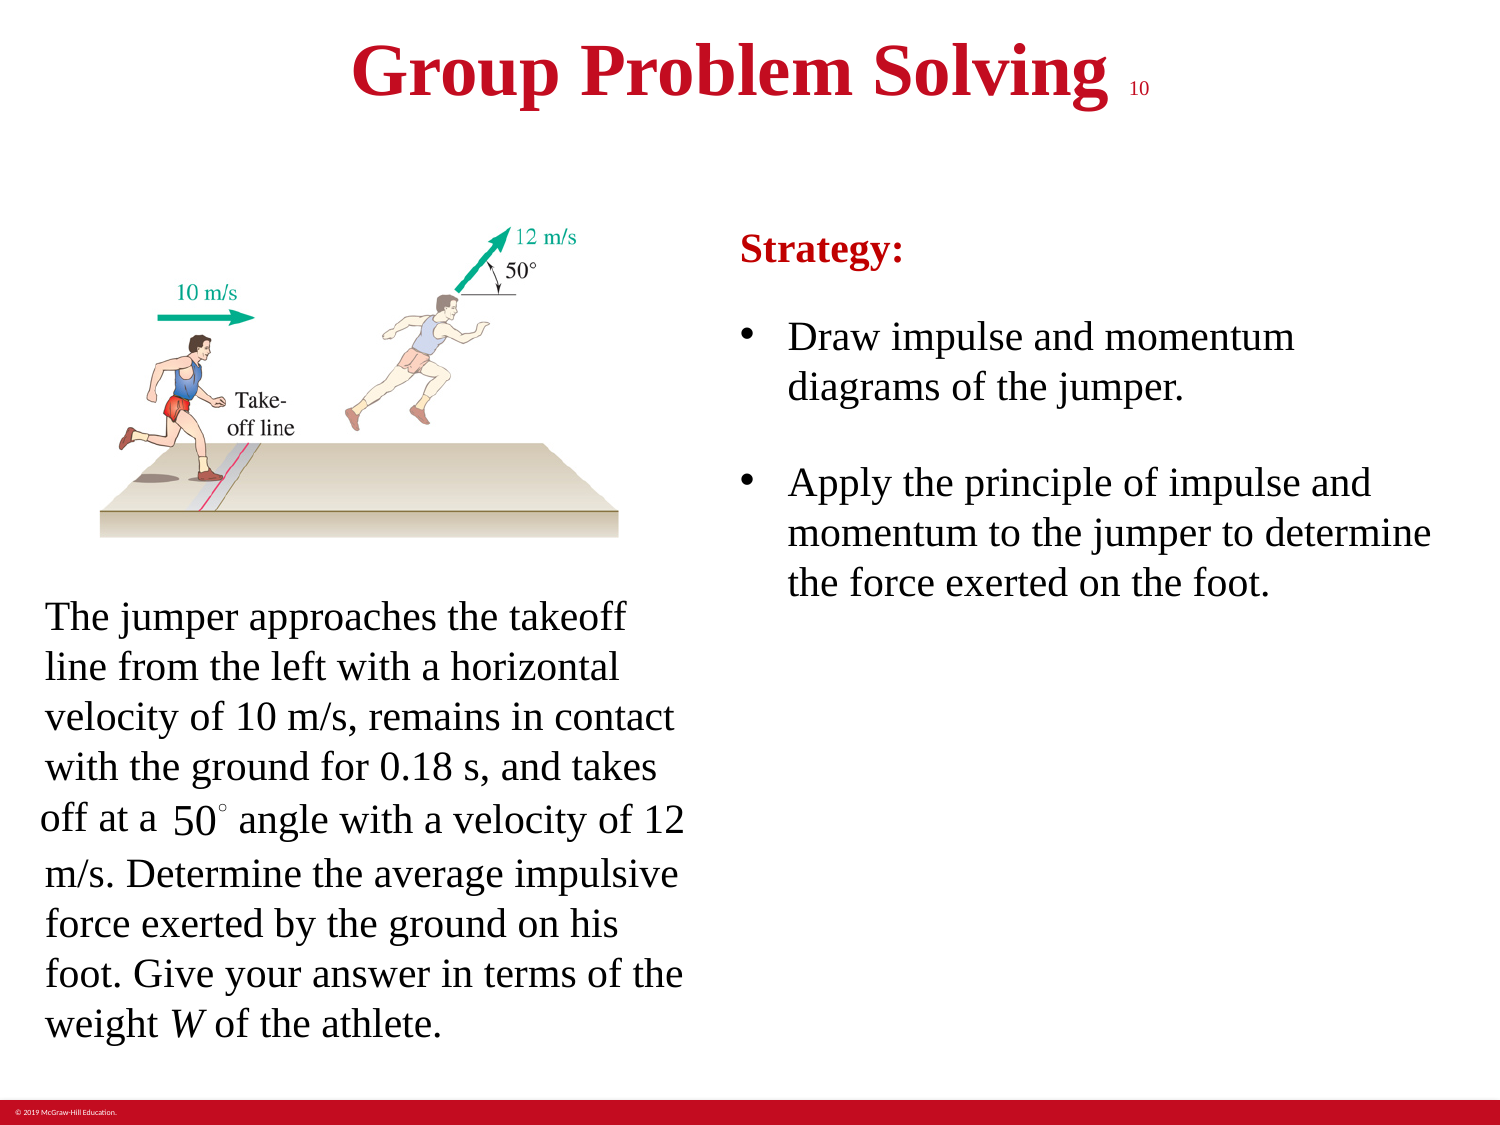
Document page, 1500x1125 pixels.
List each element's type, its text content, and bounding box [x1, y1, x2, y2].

list off at a [24, 782, 176, 834]
list angle with a velocity of 12 [223, 784, 712, 860]
list Strategy: Draw impulse and momentum diagrams of the jumper. [725, 213, 1363, 413]
list The jumper approaches the takeoff line from the left with a horizontal velocity of 10 m/s, remains in contact with the ground for 0.18 s, and takes [30, 581, 706, 785]
picture [99, 195, 619, 538]
list Apply the principle of impulse and momentum to the jumper to determine the force exerted on the foot. [725, 447, 1450, 613]
title Group Problem Solving 10 [75, 12, 1425, 113]
list m/s. Determine the average impulsive force exerted by the ground on his foot. Give your answer in terms of the weight W of the athlete. [30, 838, 706, 1063]
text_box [167, 787, 235, 847]
